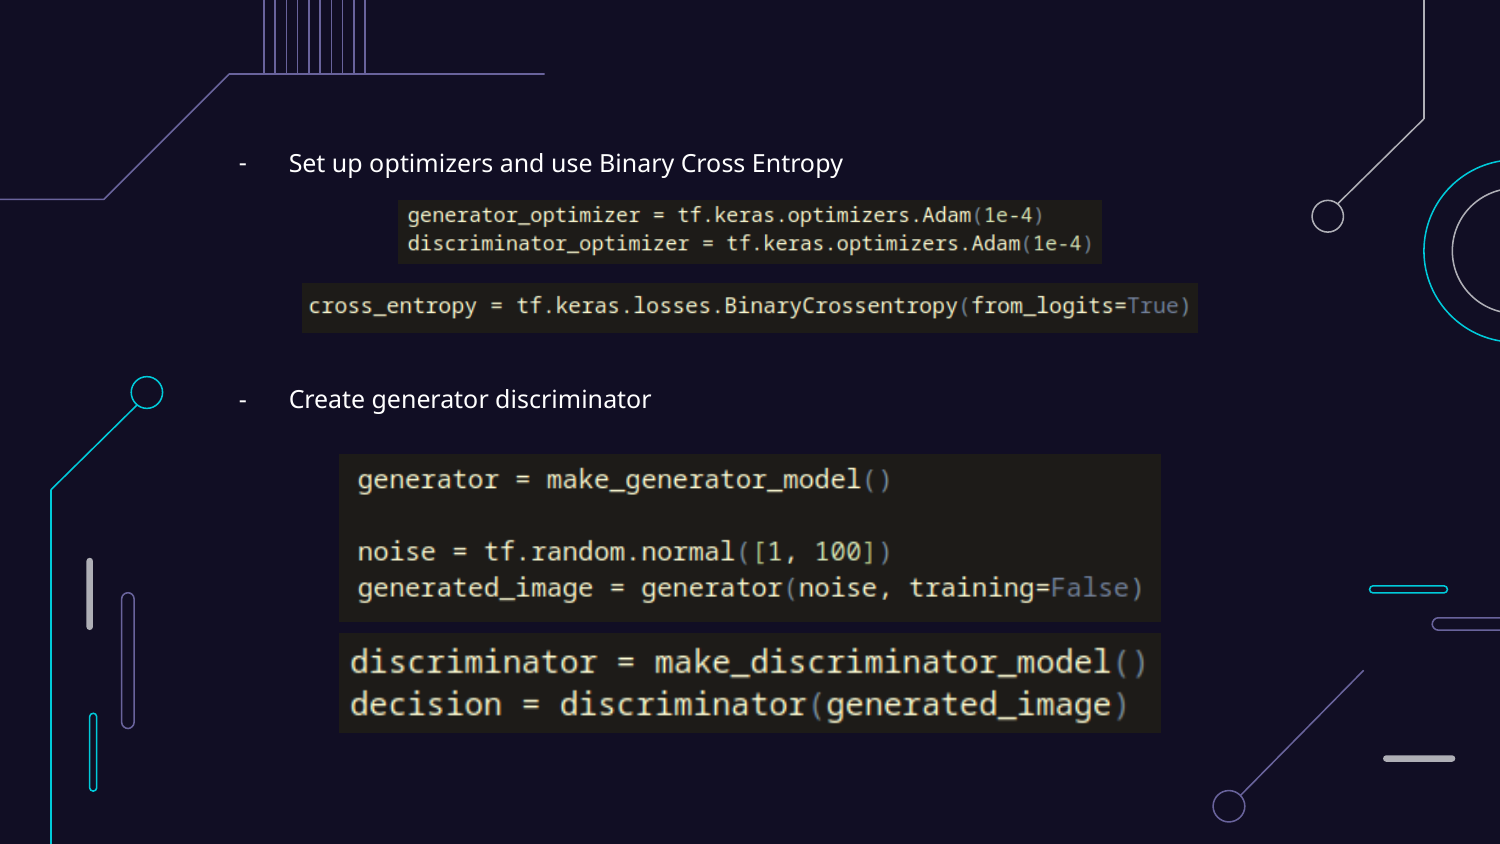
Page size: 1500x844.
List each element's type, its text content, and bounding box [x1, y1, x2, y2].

picture [302, 283, 1198, 333]
picture [338, 454, 1162, 622]
picture [338, 633, 1162, 733]
text_box Set up optimizers and use Binary Cross Entropy [198, 132, 1301, 201]
text_box Create generator discriminator [198, 369, 1301, 438]
picture [398, 200, 1102, 264]
